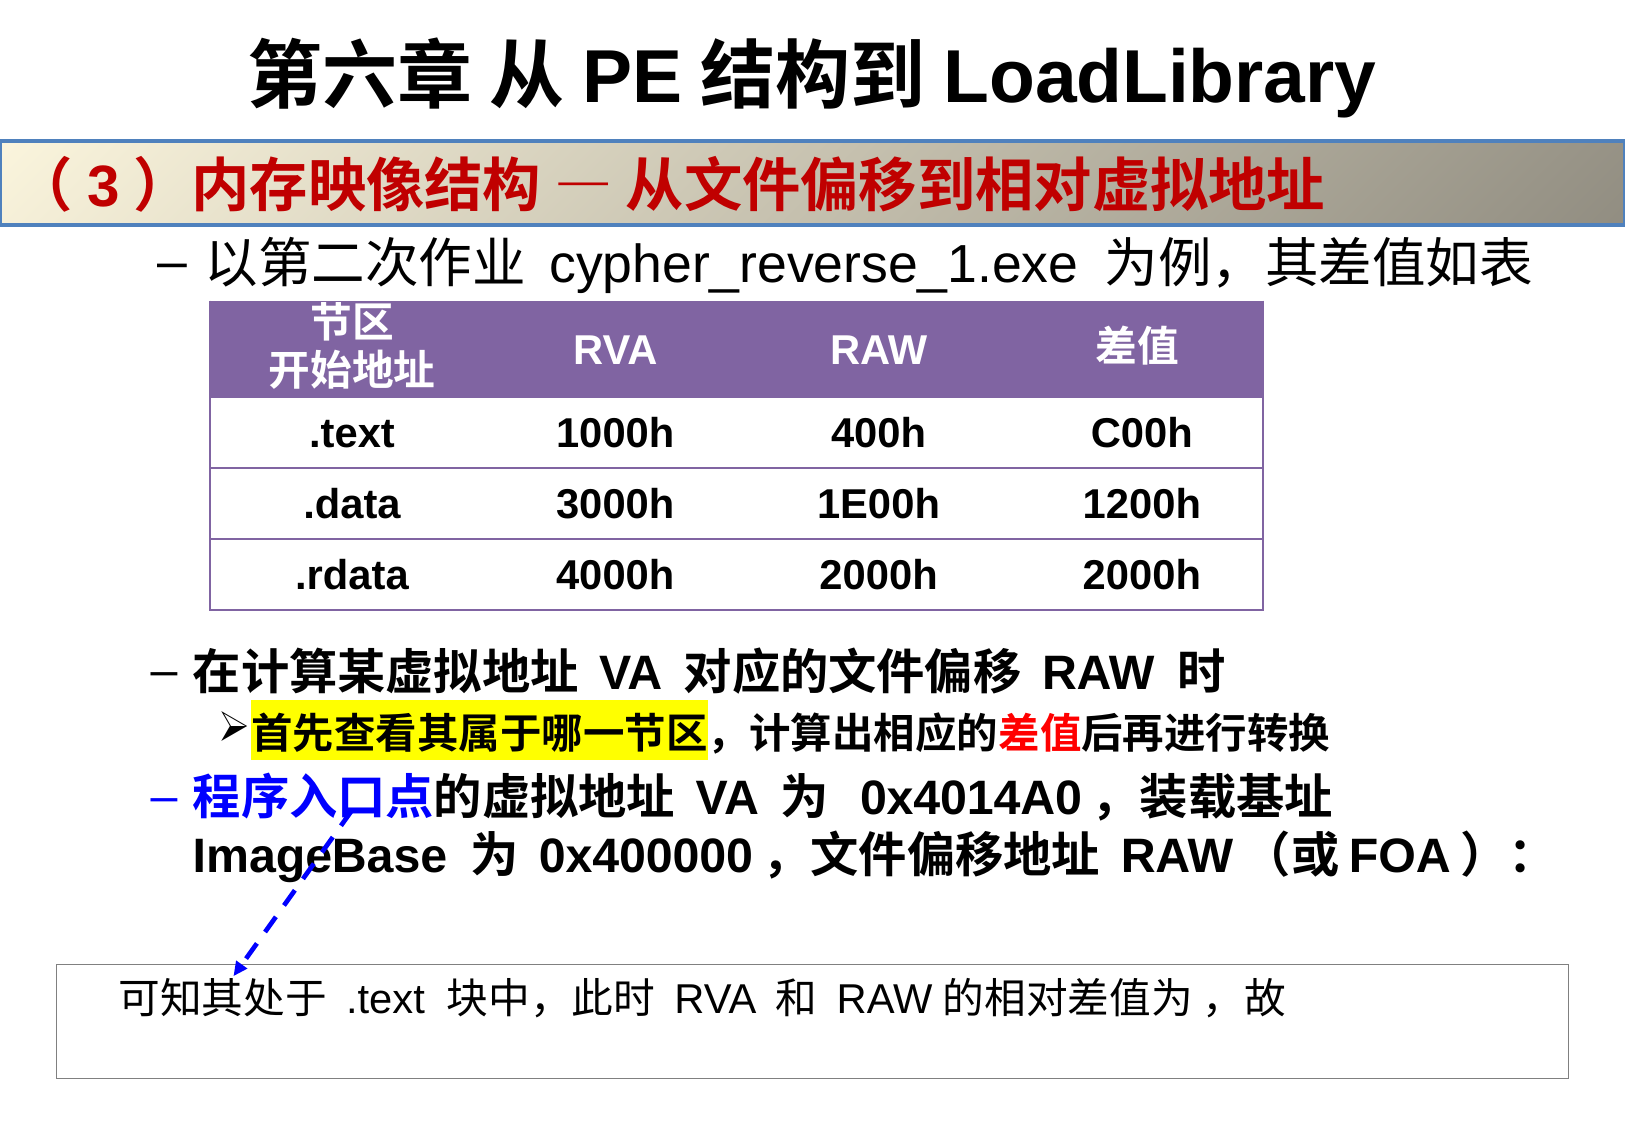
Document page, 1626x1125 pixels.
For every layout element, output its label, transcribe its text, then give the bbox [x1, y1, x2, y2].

text_box 在计算某虚拟地址 VA 对应的文件偏移 RAW 时 首先查看其属于哪一节区，计算出相应的差值后再进行转换 程序入口点的虚拟地址 VA 为 0x4014A0，装载基址ImageBase 为 0x400000，文件偏移地址 RAW（或FOA）： [68, 633, 1531, 941]
title 第六章 从PE结构到LoadLibrary [81, 19, 1544, 126]
text_box （3）内存映像结构 — 从文件偏移到相对虚拟地址 [0, 139, 1625, 227]
list 以第二次作业 cypher_reverse_1.exe 为例，其差值如表 [68, 227, 1625, 317]
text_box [233, 810, 352, 977]
